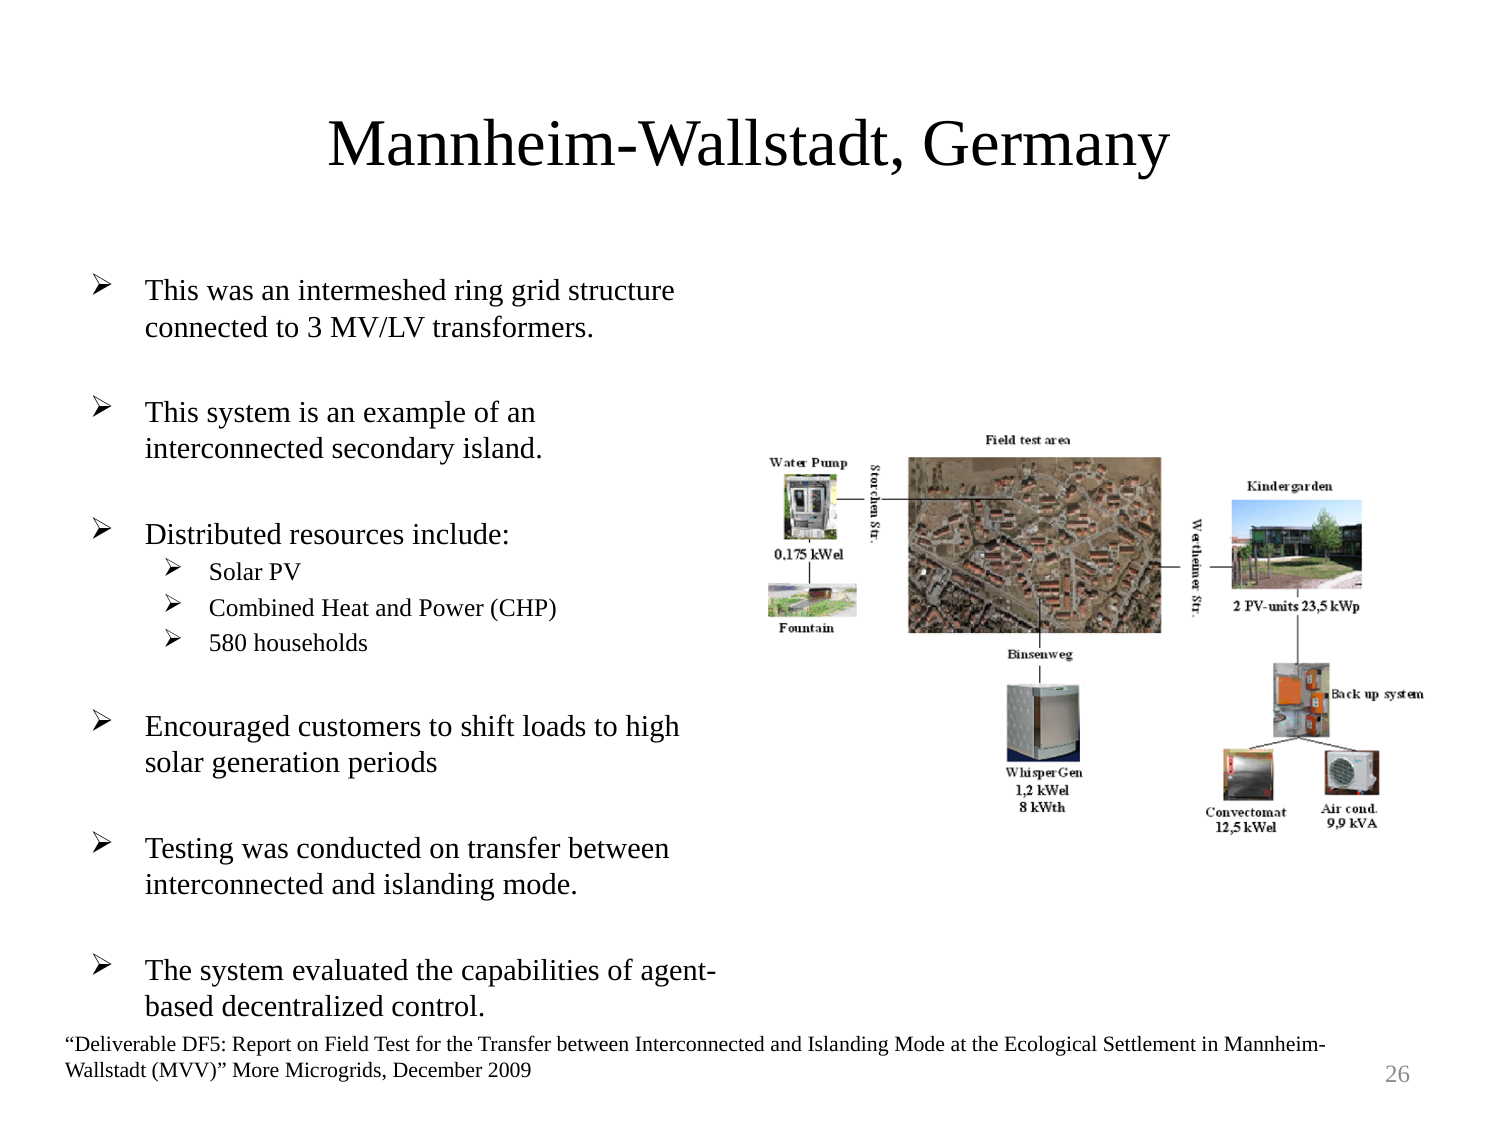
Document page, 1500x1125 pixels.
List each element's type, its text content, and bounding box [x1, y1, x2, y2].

list This was an intermeshed ring grid structure connected to 3 MV/LV transformers. This system is an example of an interconnected secondary island. Distributed resources include: Solar PV Combined Heat and Power (CHP) 580 households Encouraged customers to shift loads to high solar generation periods Testing was conducted on transfer between interconnected and islanding mode. The system evaluated the capabilities of agent-based decentralized control. [75, 262, 738, 1022]
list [762, 428, 1426, 839]
slide_number 26 [1074, 1042, 1425, 1103]
text_box “Deliverable DF5: Report on Field Test for the Transfer between Interconnected and Islanding Mode at the Ecological Settlement in Mannheim-Wallstadt (MVV)” More Microgrids, December 2009 [50, 1022, 1350, 1090]
title Mannheim-Wallstadt, Germany [75, 45, 1425, 233]
